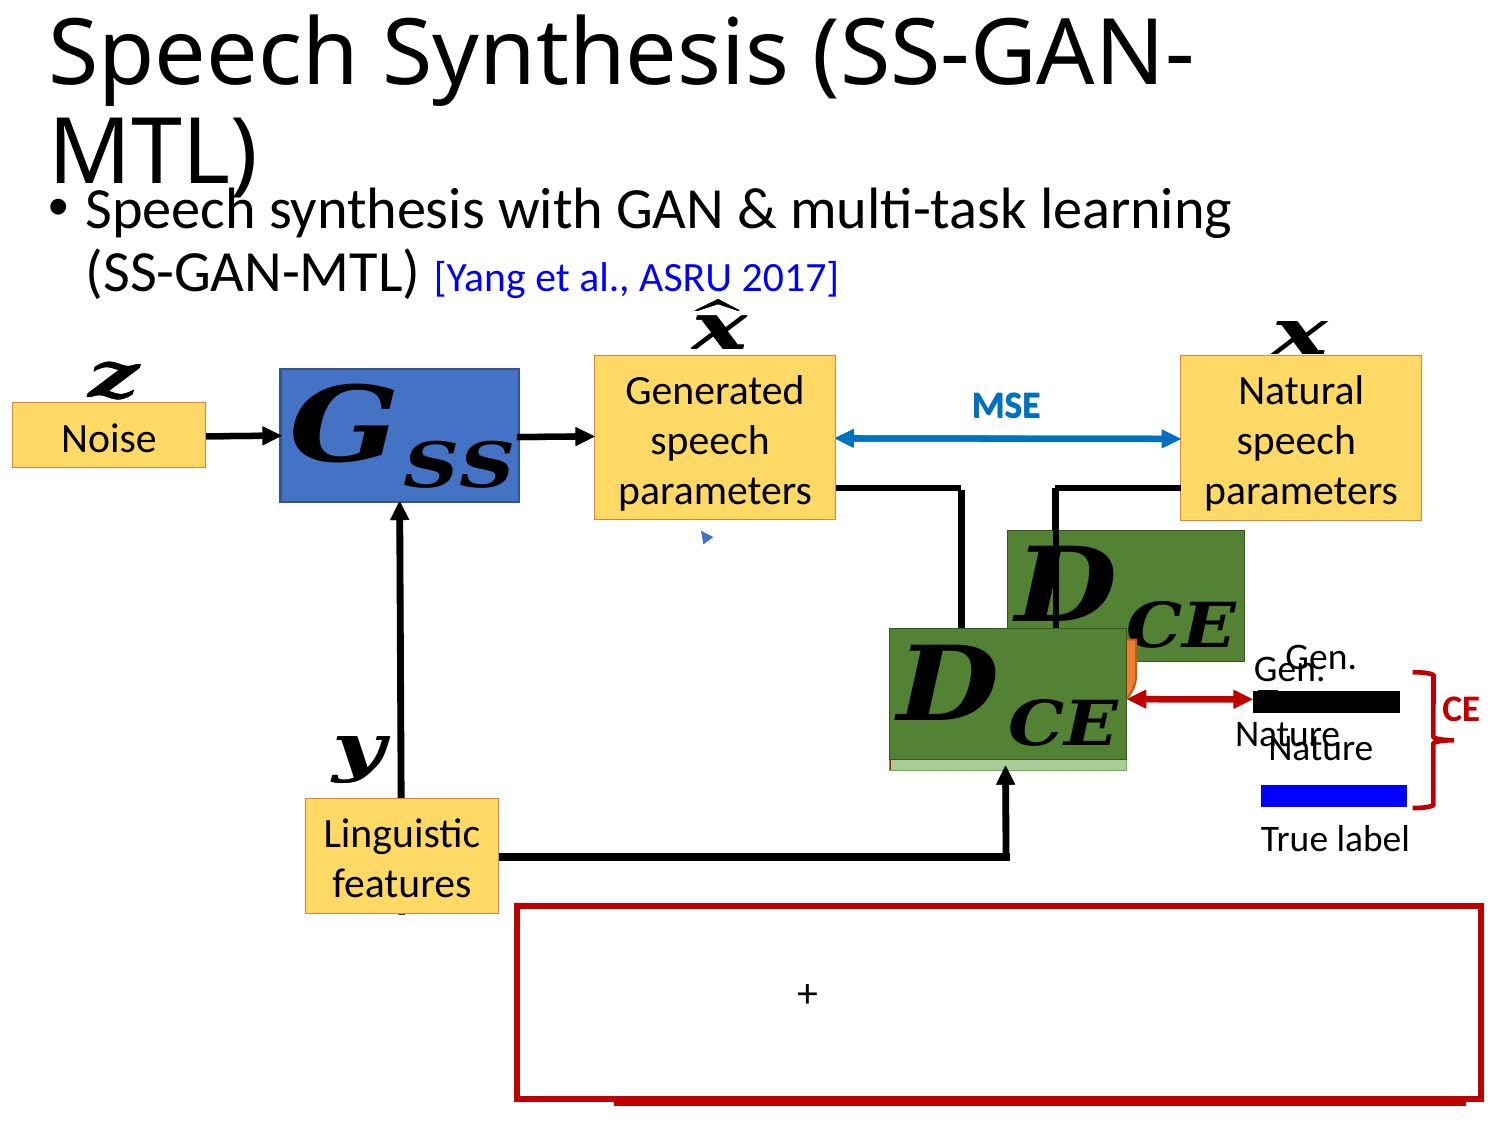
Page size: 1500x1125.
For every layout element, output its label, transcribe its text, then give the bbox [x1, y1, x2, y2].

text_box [12, 293, 1500, 1100]
text_box Speech synthesis with GAN & multi-task learning (SS-GAN-MTL) [Yang et al., ASRU 2017] [33, 186, 1313, 293]
title Speech Synthesis (SS-GAN-MTL) [33, 22, 1327, 186]
